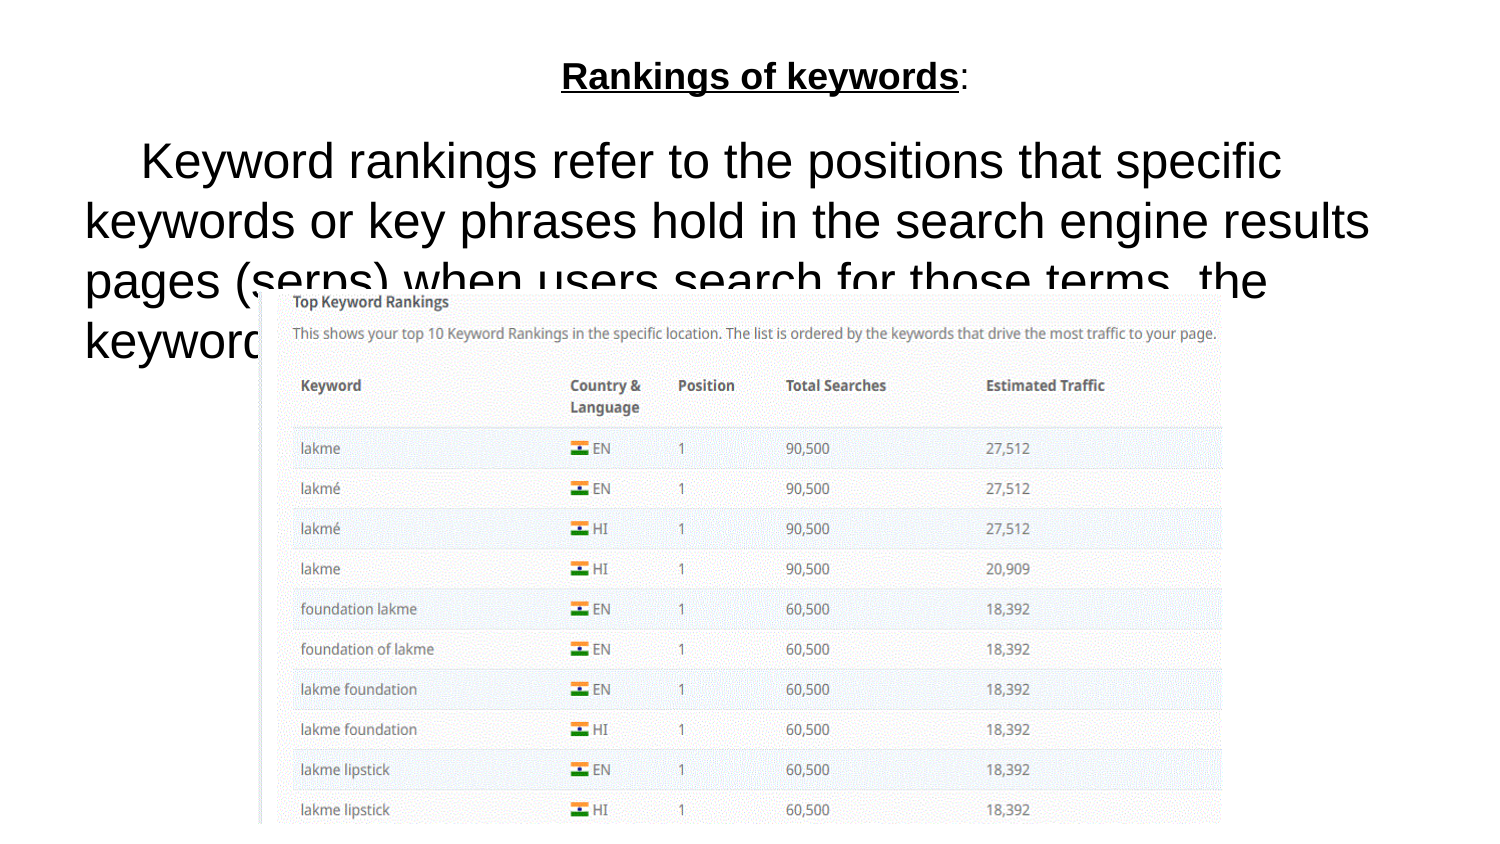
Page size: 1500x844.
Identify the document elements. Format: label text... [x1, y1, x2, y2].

title Rankings of keywords: [50, 27, 1450, 120]
picture [258, 289, 1223, 824]
list Keyword rankings refer to the positions that specific keywords or key phrases hold in the search engine results pages (serps) when users search for those terms. the keyword rankings for Lakme are as follows: [50, 120, 1450, 682]
